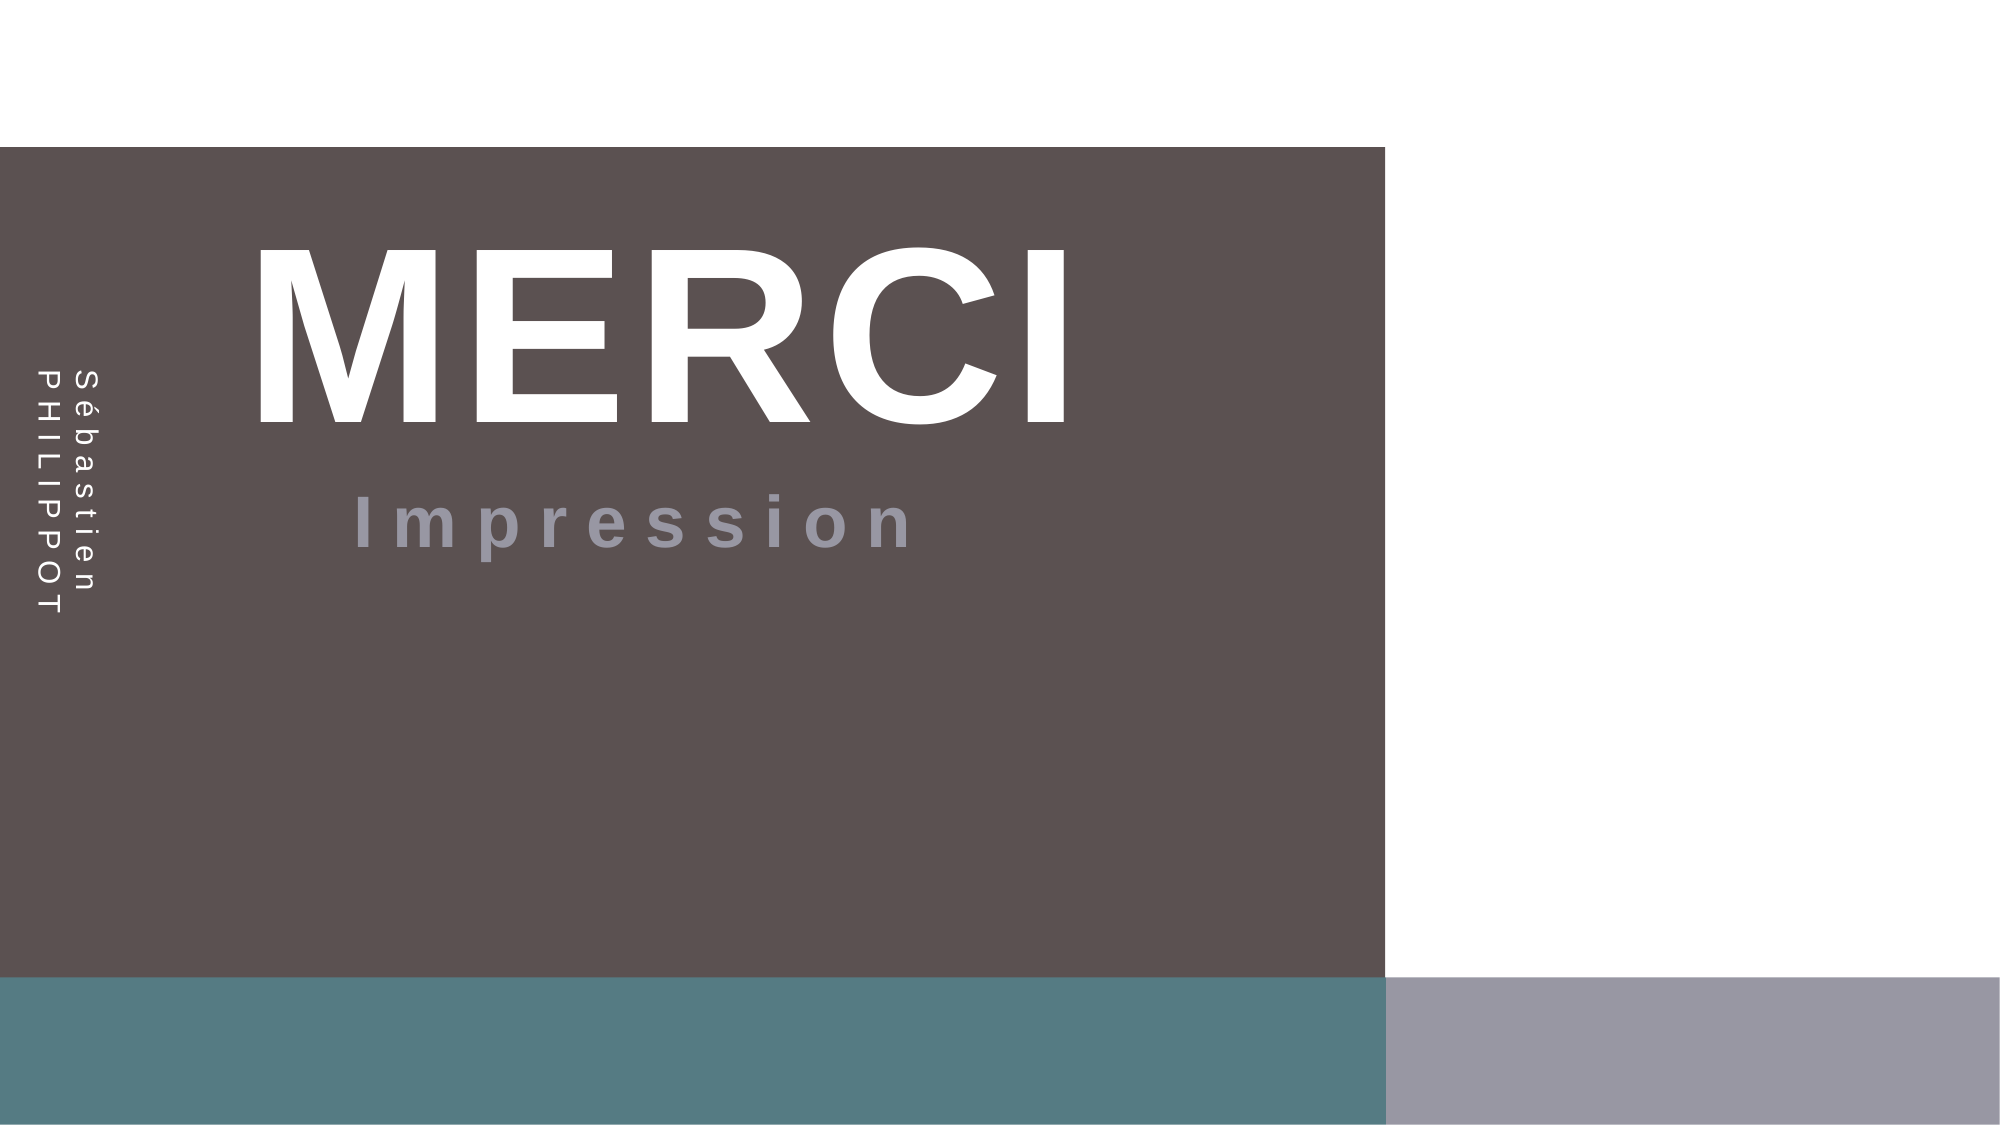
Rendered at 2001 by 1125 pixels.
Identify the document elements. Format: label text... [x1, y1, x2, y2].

text_box Impression [353, 474, 974, 563]
text_box Sébastien PHILIPPOT [32, 369, 108, 956]
text_box [0, 145, 1387, 975]
text_box [1388, 975, 2000, 1125]
text_box [0, 975, 1388, 1125]
text_box MERCI [11, 233, 1316, 473]
